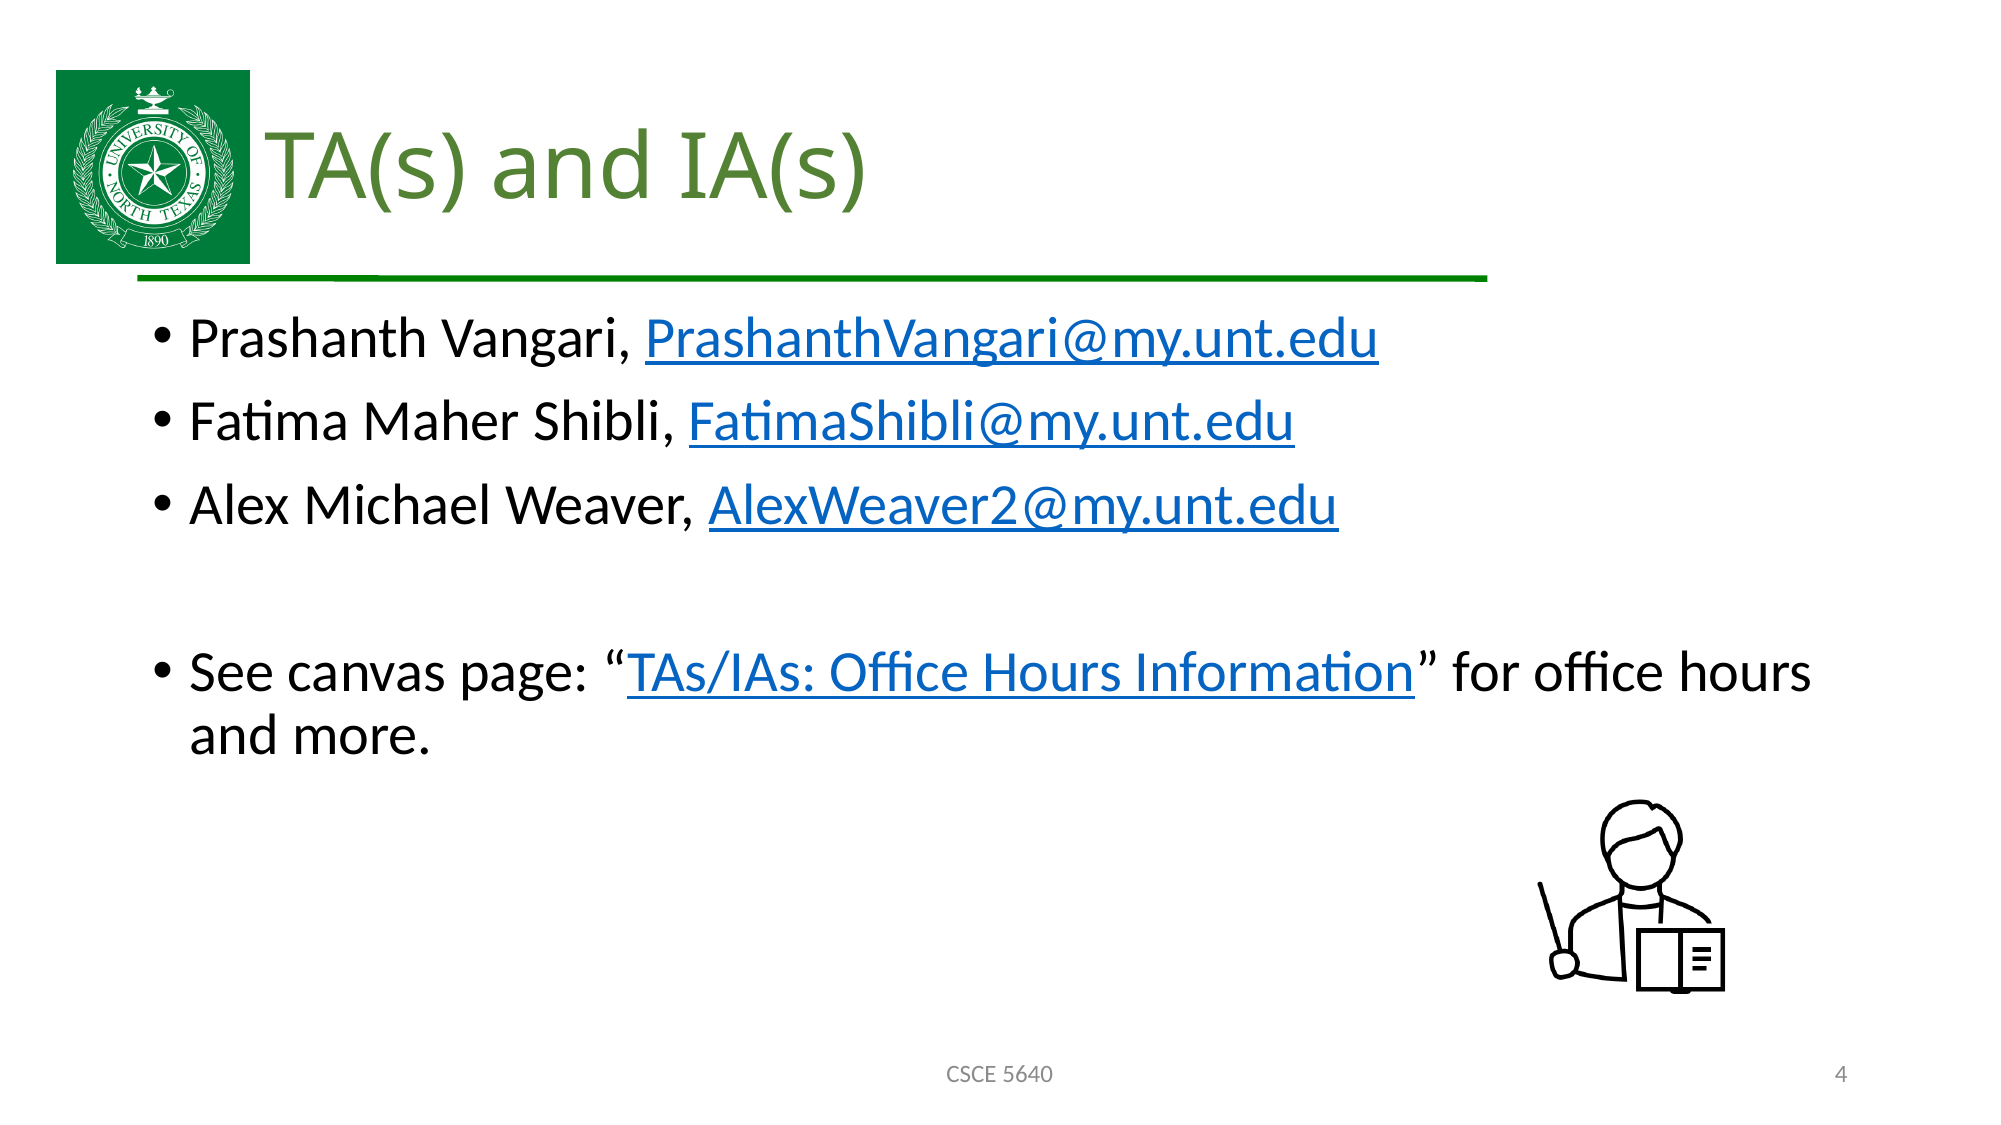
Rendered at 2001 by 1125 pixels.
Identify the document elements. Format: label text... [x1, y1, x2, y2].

list Prashanth Vangari, PrashanthVangari@my.unt.edu Fatima Maher Shibli, FatimaShibli@my.unt.edu Alex Michael Weaver, AlexWeaver2@my.unt.edu See canvas page: “TAs/IAs: Office Hours Information” for office hours and more. [137, 299, 1863, 1014]
slide_number 4 [1412, 1042, 1863, 1103]
title TA(s) and IA(s) [249, 59, 1863, 278]
picture [56, 70, 249, 264]
picture [1528, 778, 1753, 1003]
footer CSCE 5640 [662, 1042, 1338, 1103]
